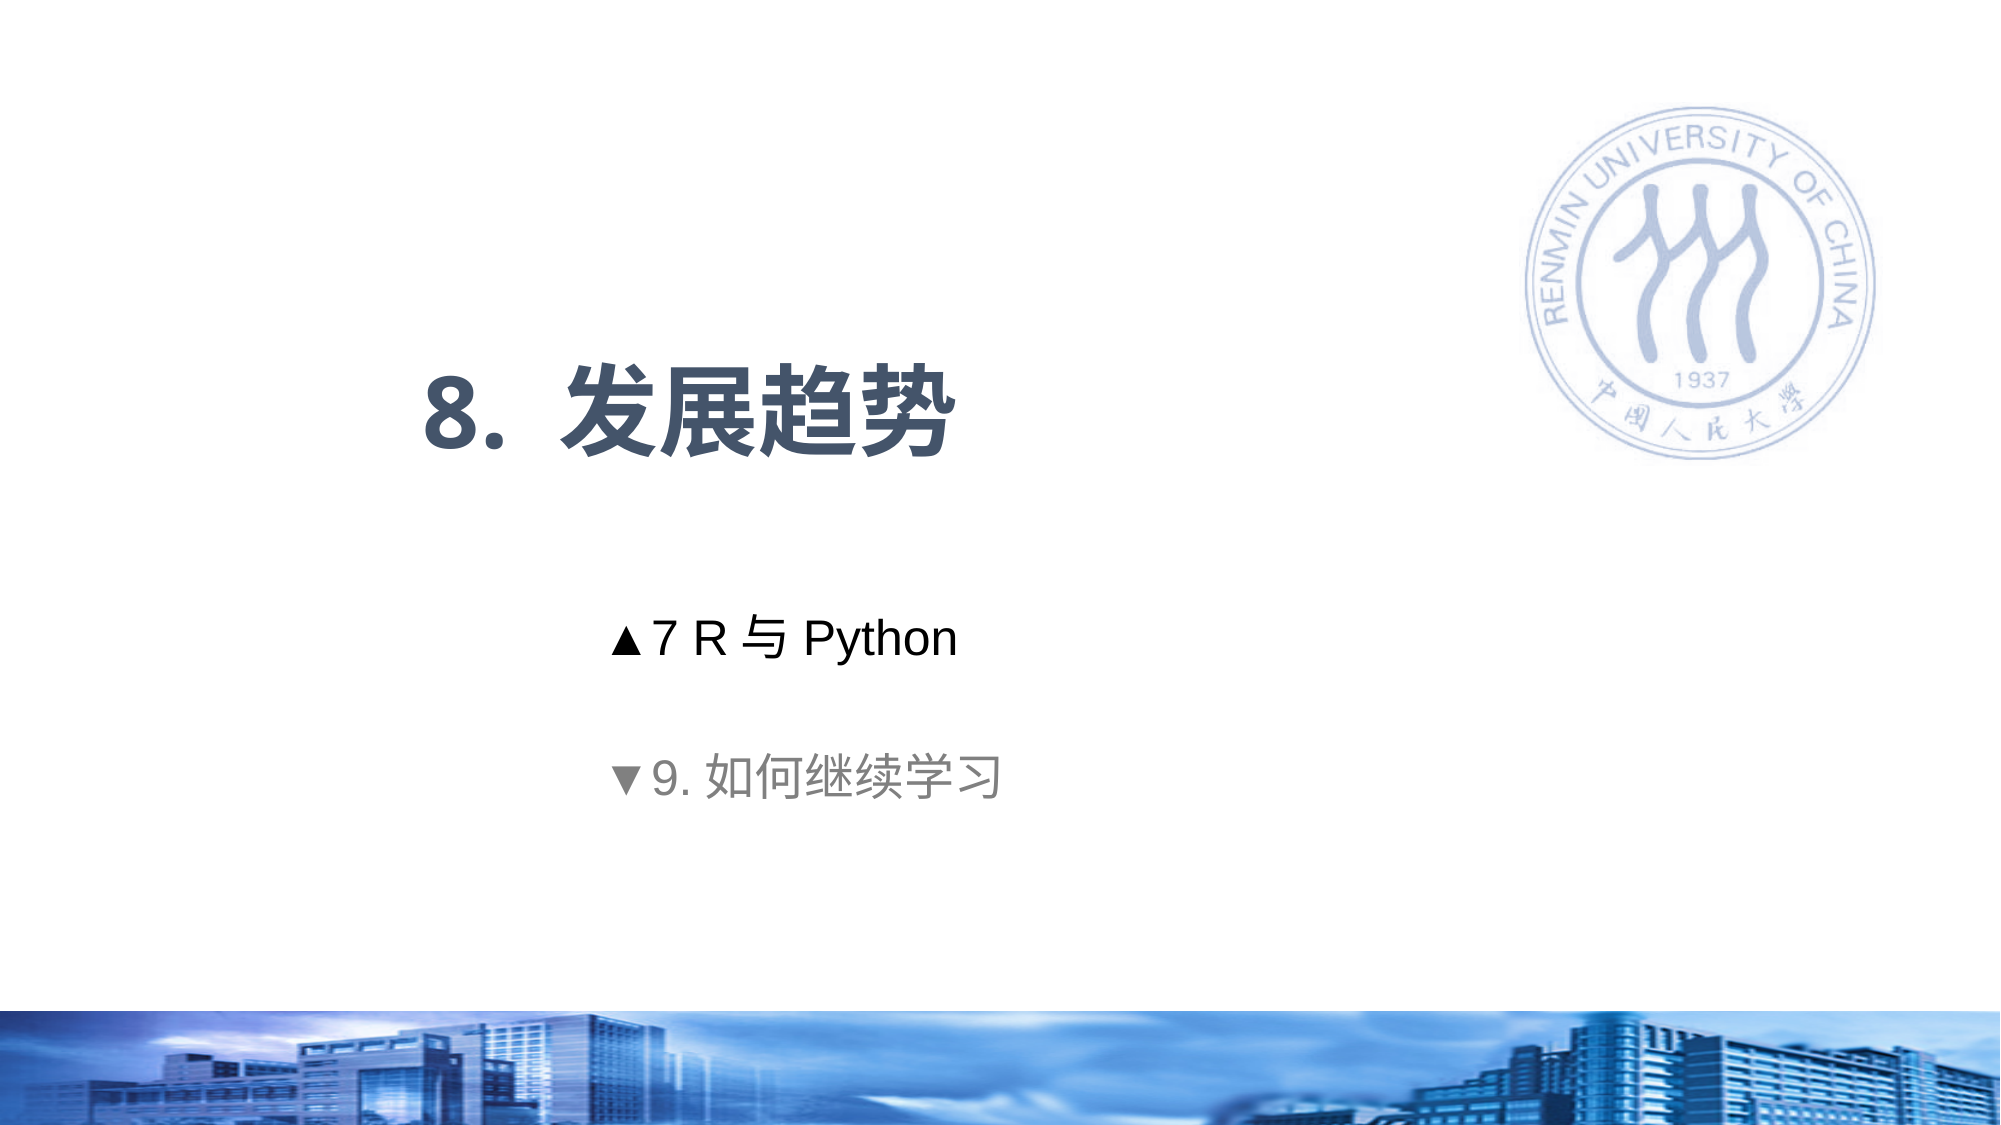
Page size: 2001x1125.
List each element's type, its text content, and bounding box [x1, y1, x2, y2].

subtitle ▲7 R与Python ▼9.如何继续学习 [586, 597, 1414, 886]
title 8. 发展趋势 [141, 314, 1241, 503]
picture [0, 1011, 2000, 1125]
